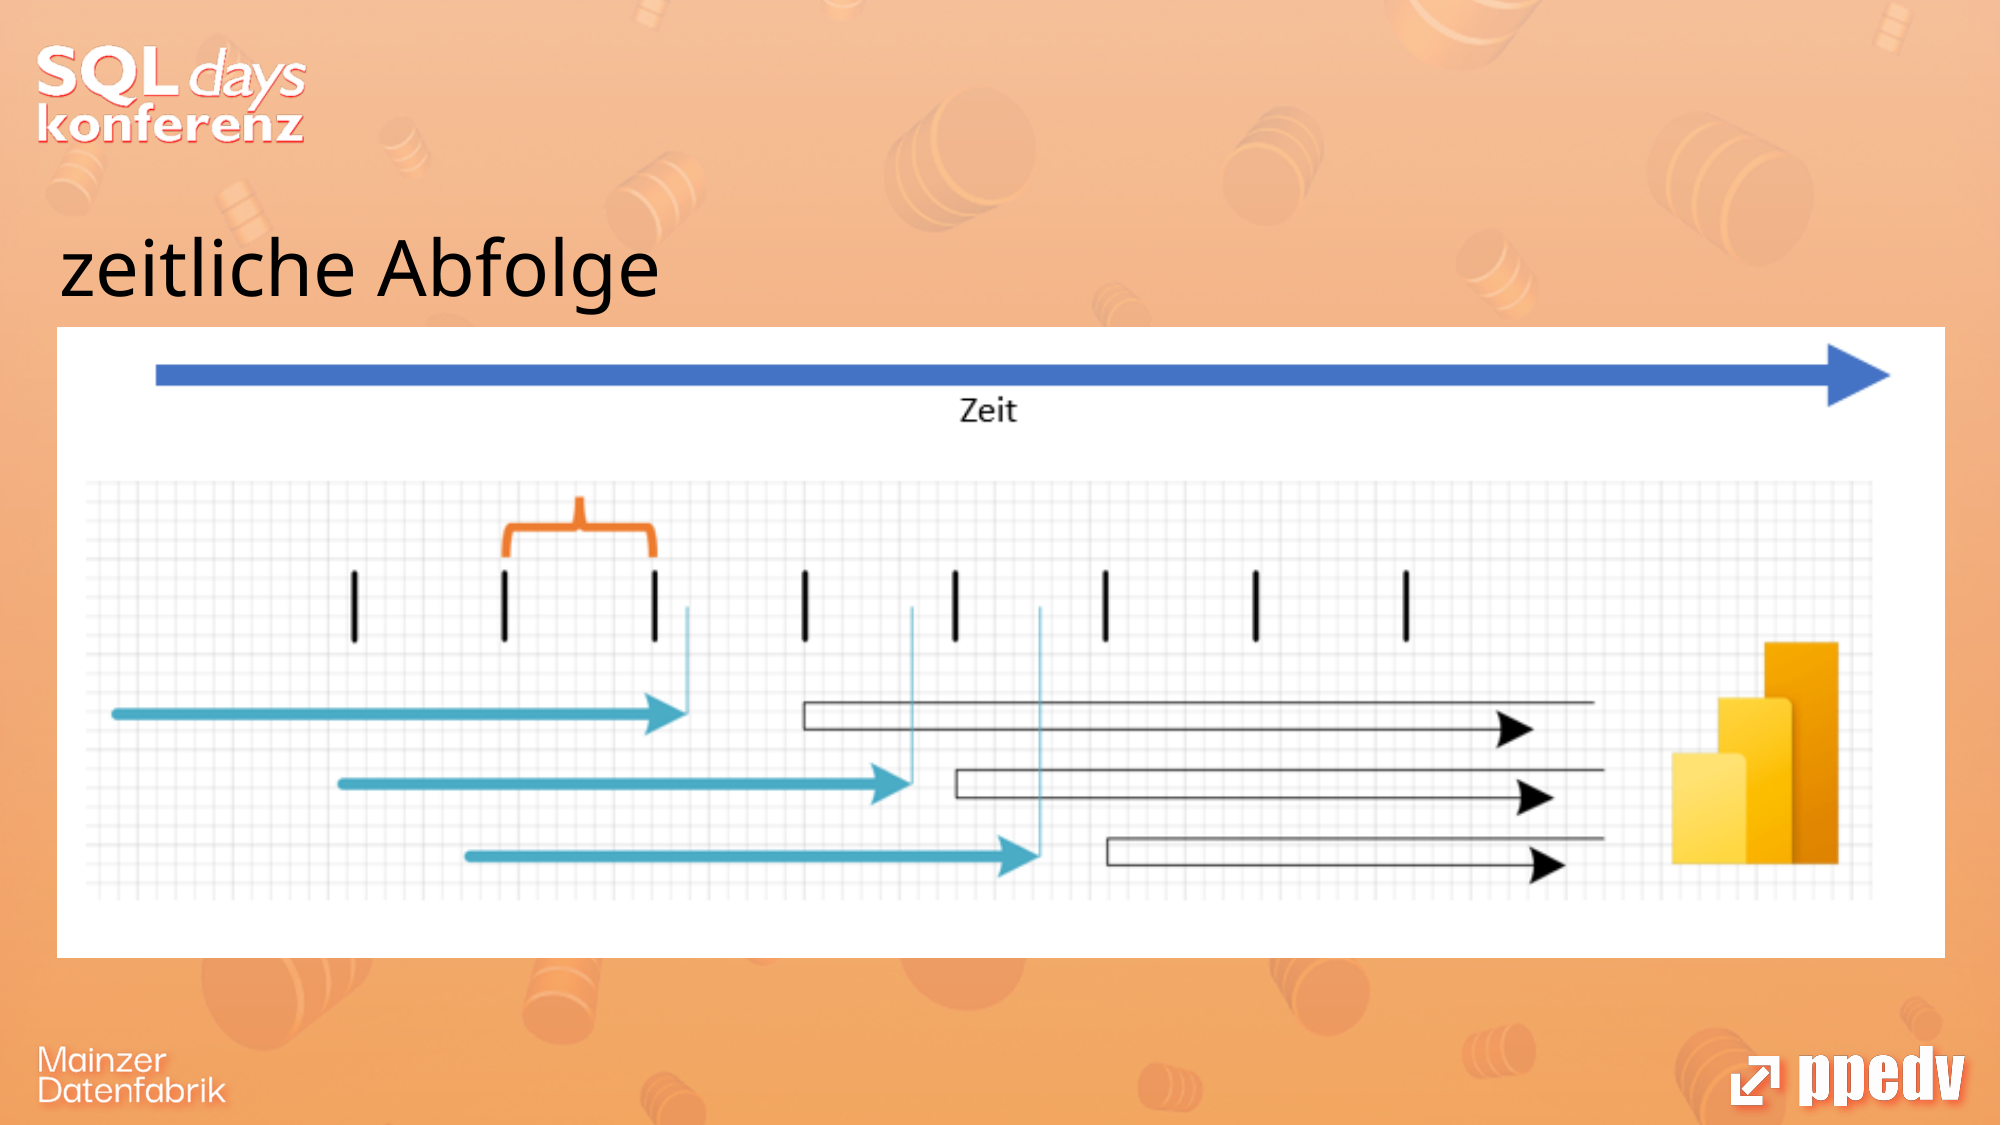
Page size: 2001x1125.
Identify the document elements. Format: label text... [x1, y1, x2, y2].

picture [1731, 1046, 1965, 1106]
title zeitliche Abfolge [44, 220, 1544, 321]
picture [17, 35, 325, 169]
picture [16, 327, 1945, 1125]
